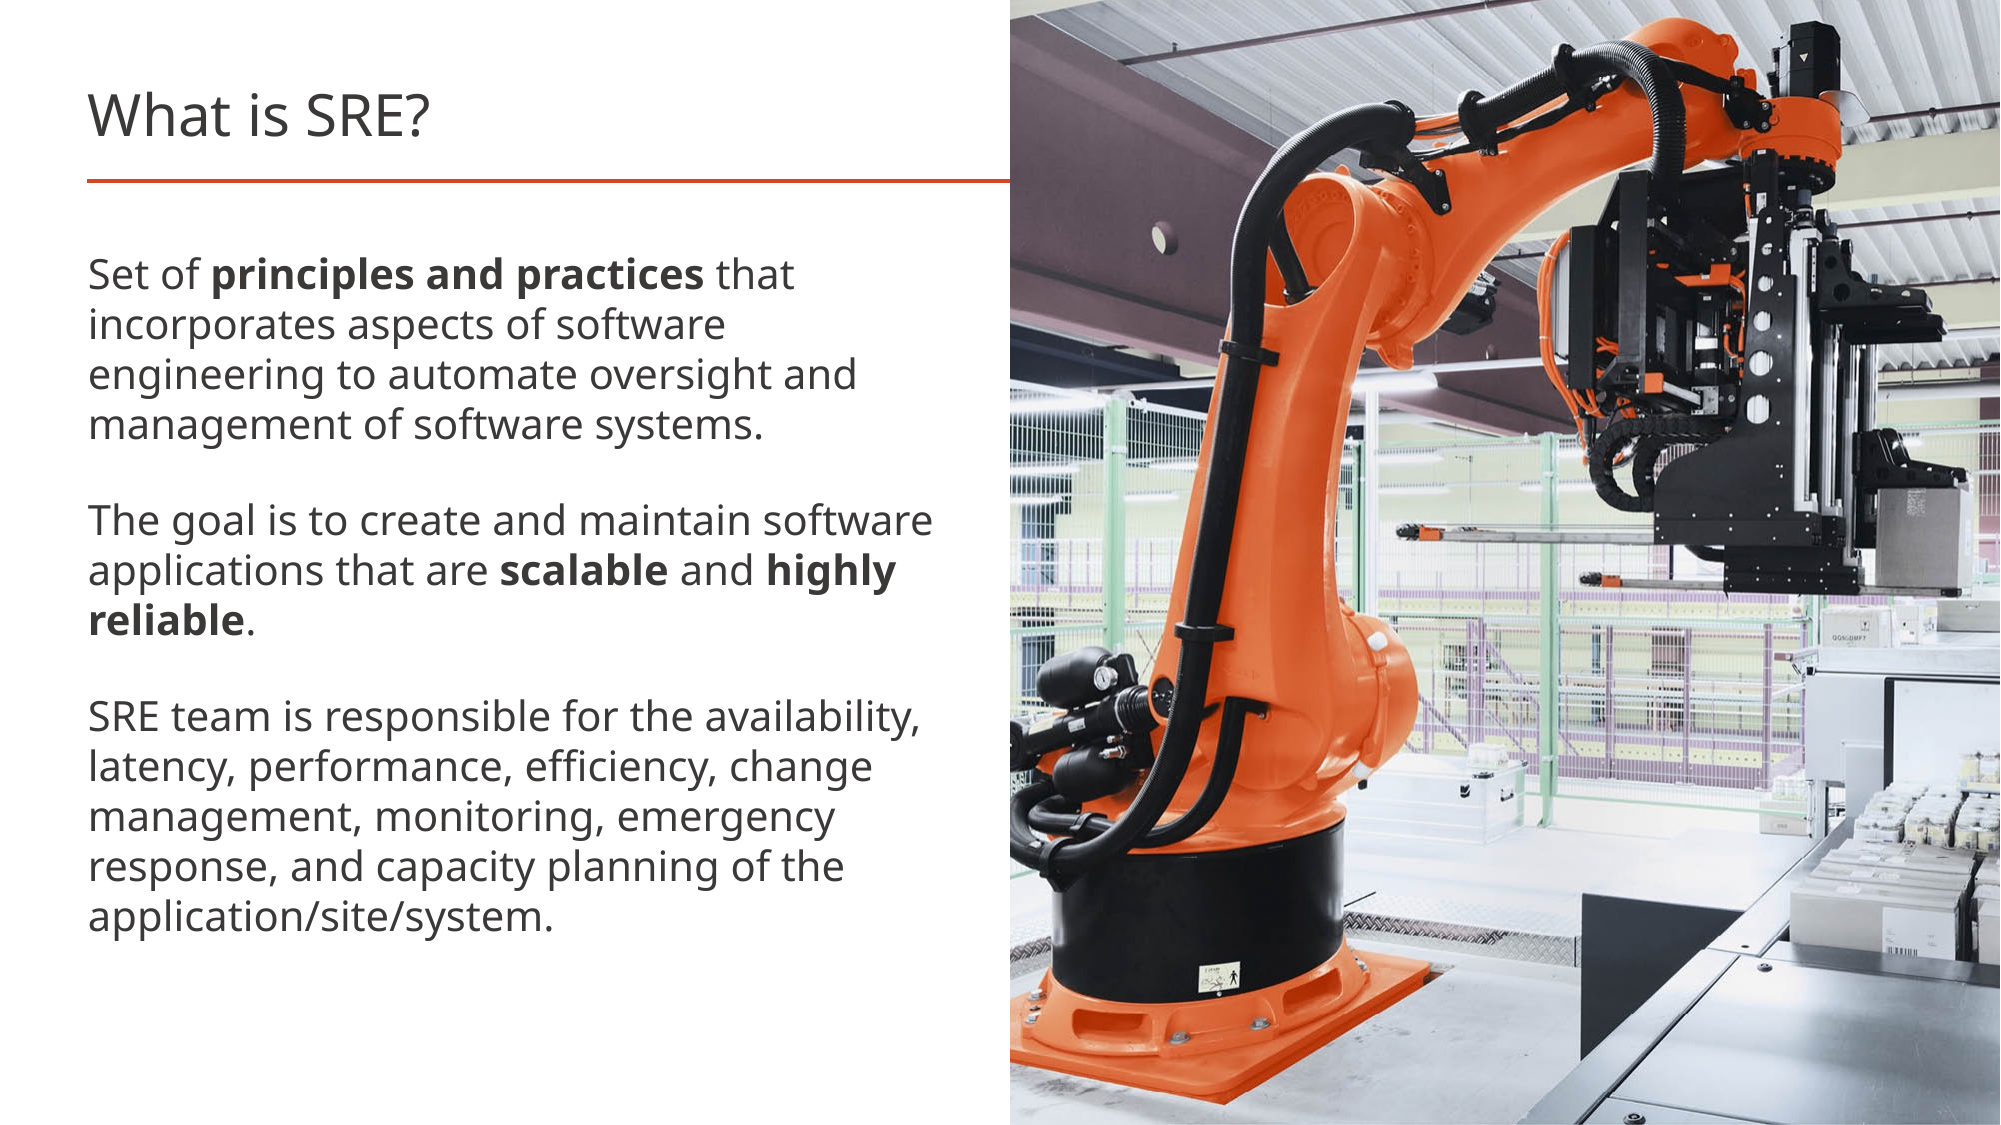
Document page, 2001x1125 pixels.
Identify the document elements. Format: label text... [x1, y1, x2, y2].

list Set of principles and practices that incorporates aspects of software engineering to automate oversight and management of software systems. The goal is to create and maintain software applications that are scalable and highly reliable. SRE team is responsible for the availability, latency, performance, efficiency, change management, monitoring, emergency response, and capacity planning of the application/site/system. [72, 239, 989, 995]
picture [1010, 0, 2000, 1125]
title What is SRE? [72, 70, 1000, 163]
